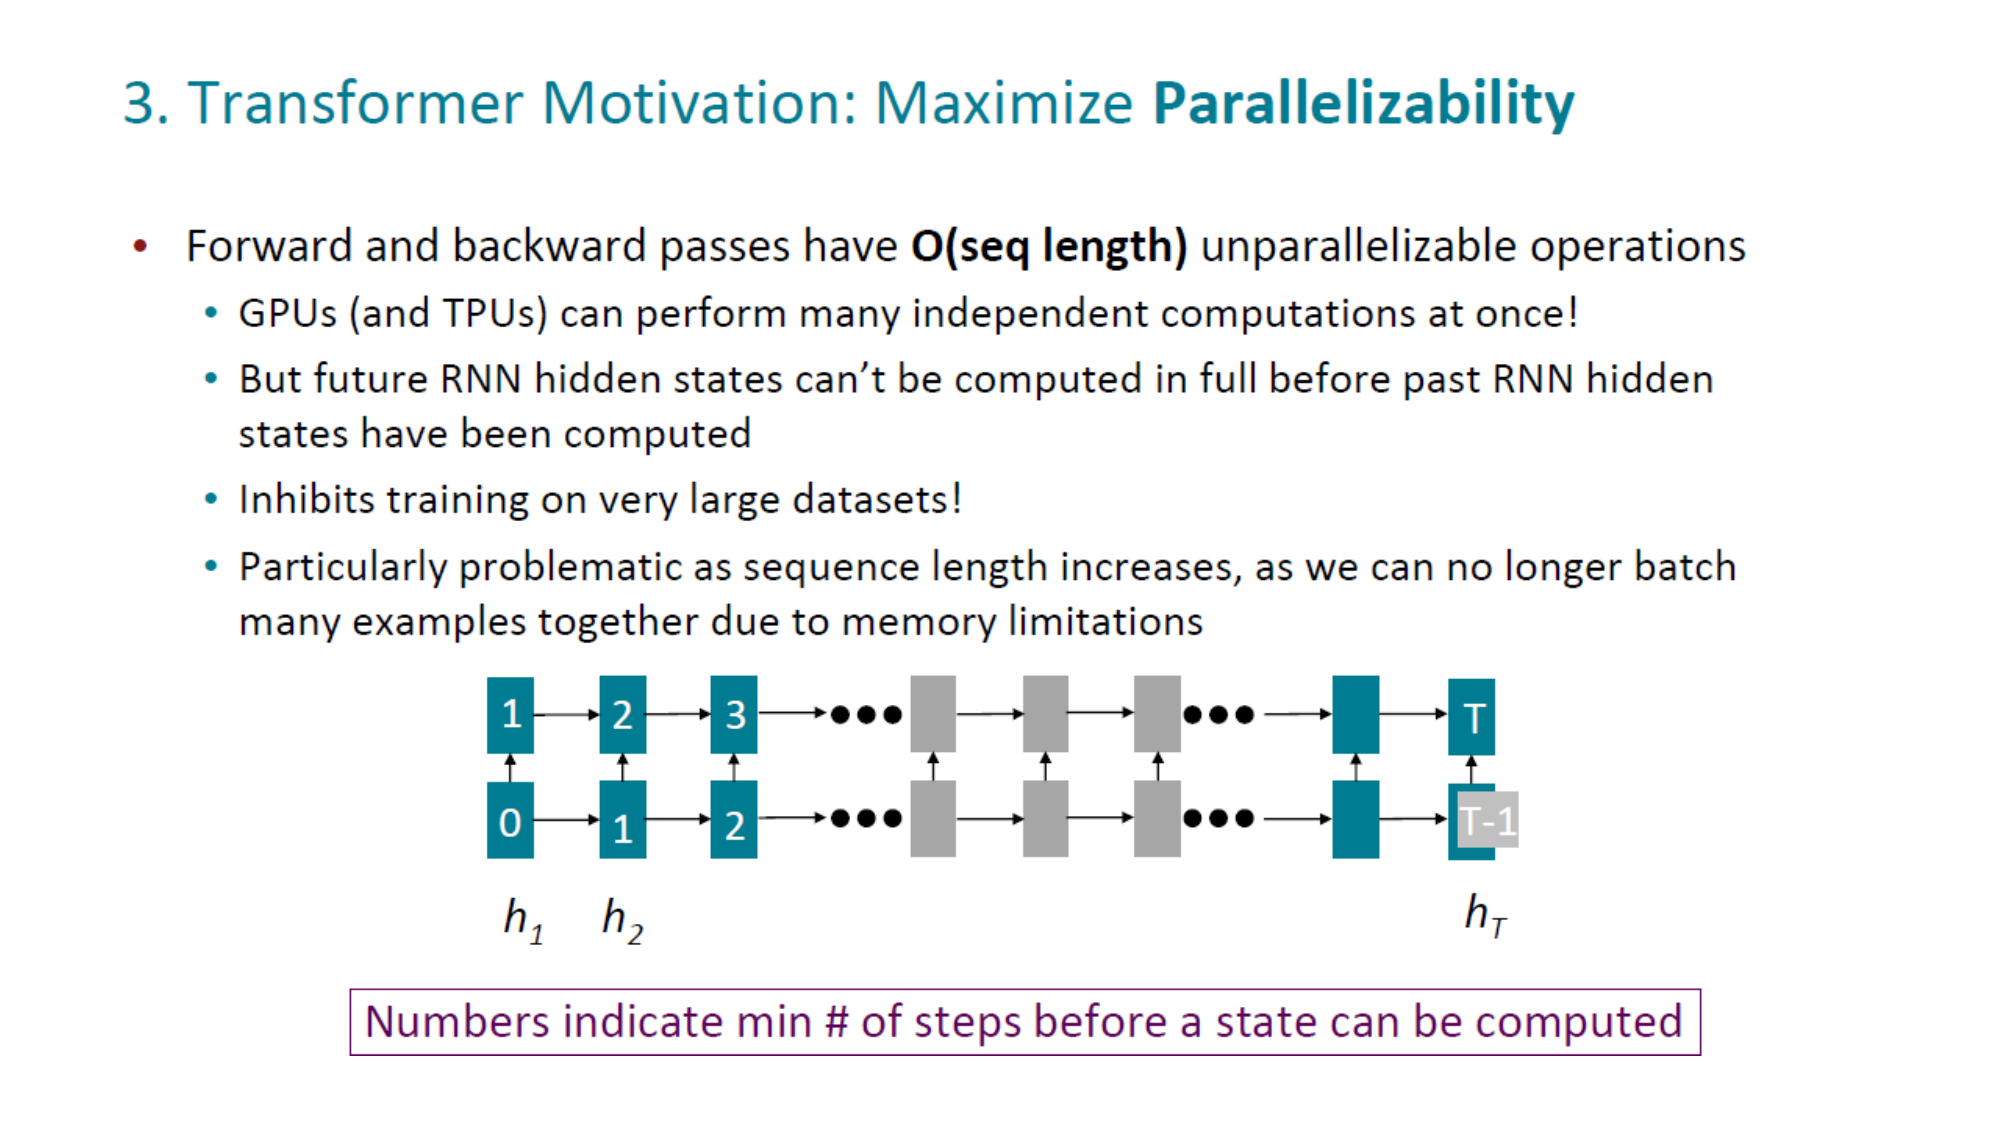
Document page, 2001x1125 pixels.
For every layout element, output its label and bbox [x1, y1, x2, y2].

picture [116, 69, 1884, 1056]
